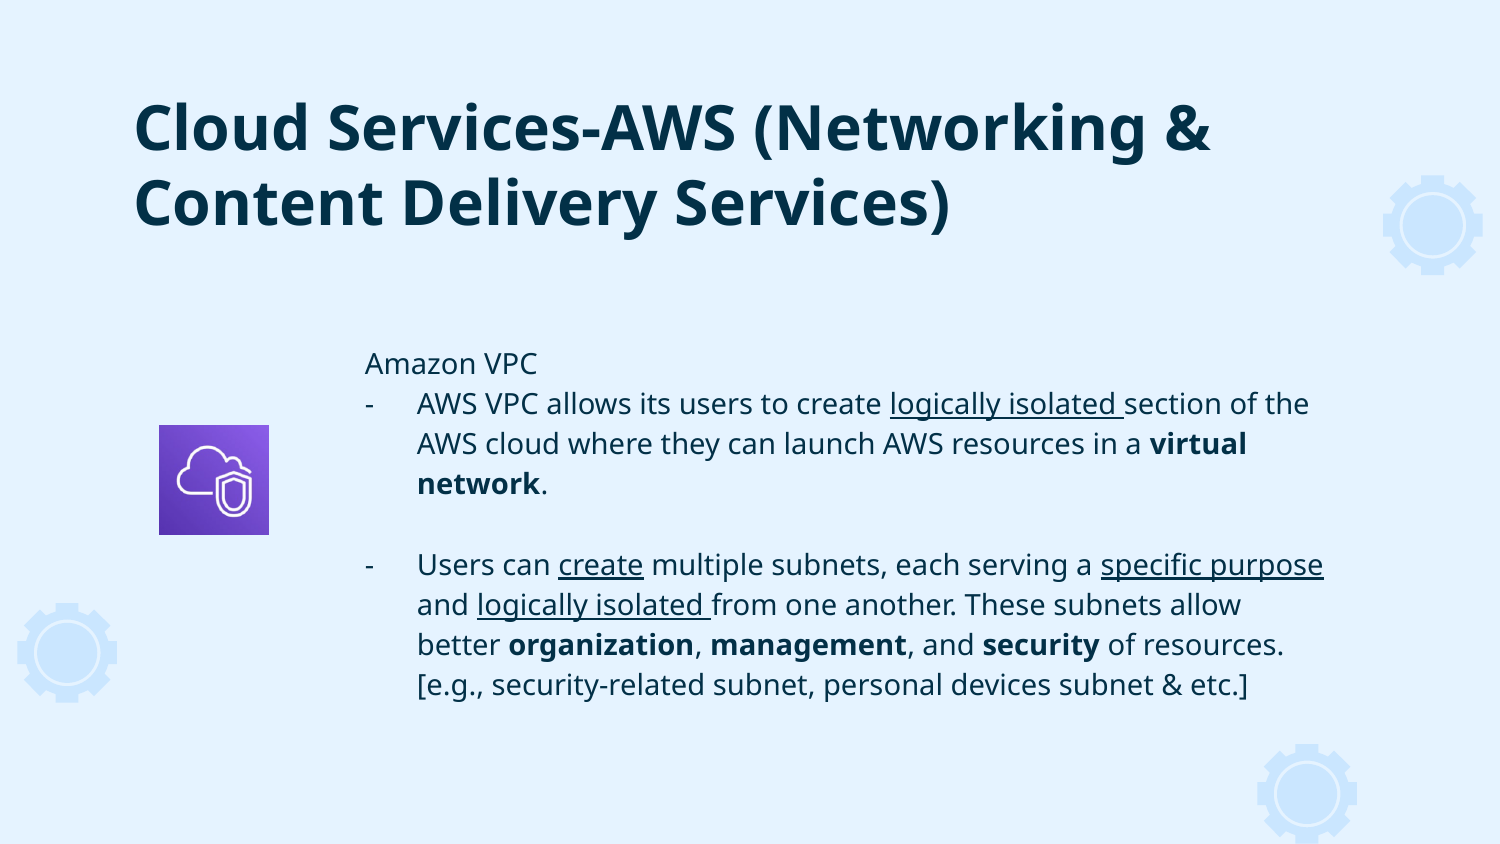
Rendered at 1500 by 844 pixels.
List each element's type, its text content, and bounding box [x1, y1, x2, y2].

picture [159, 424, 270, 535]
title Cloud Services-AWS (Networking & Content Delivery Services) [118, 72, 1382, 167]
subtitle Amazon VPC AWS VPC allows its users to create logically isolated section of the AWS cloud where they can launch AWS resources in a virtual network. - Users can create multiple subnets, each serving a specific purpose and logically isolated from one another. These subnets allow better organization, management, and security of resources. [e.g., security-related subnet, personal devices subnet & etc.] [326, 324, 1341, 635]
